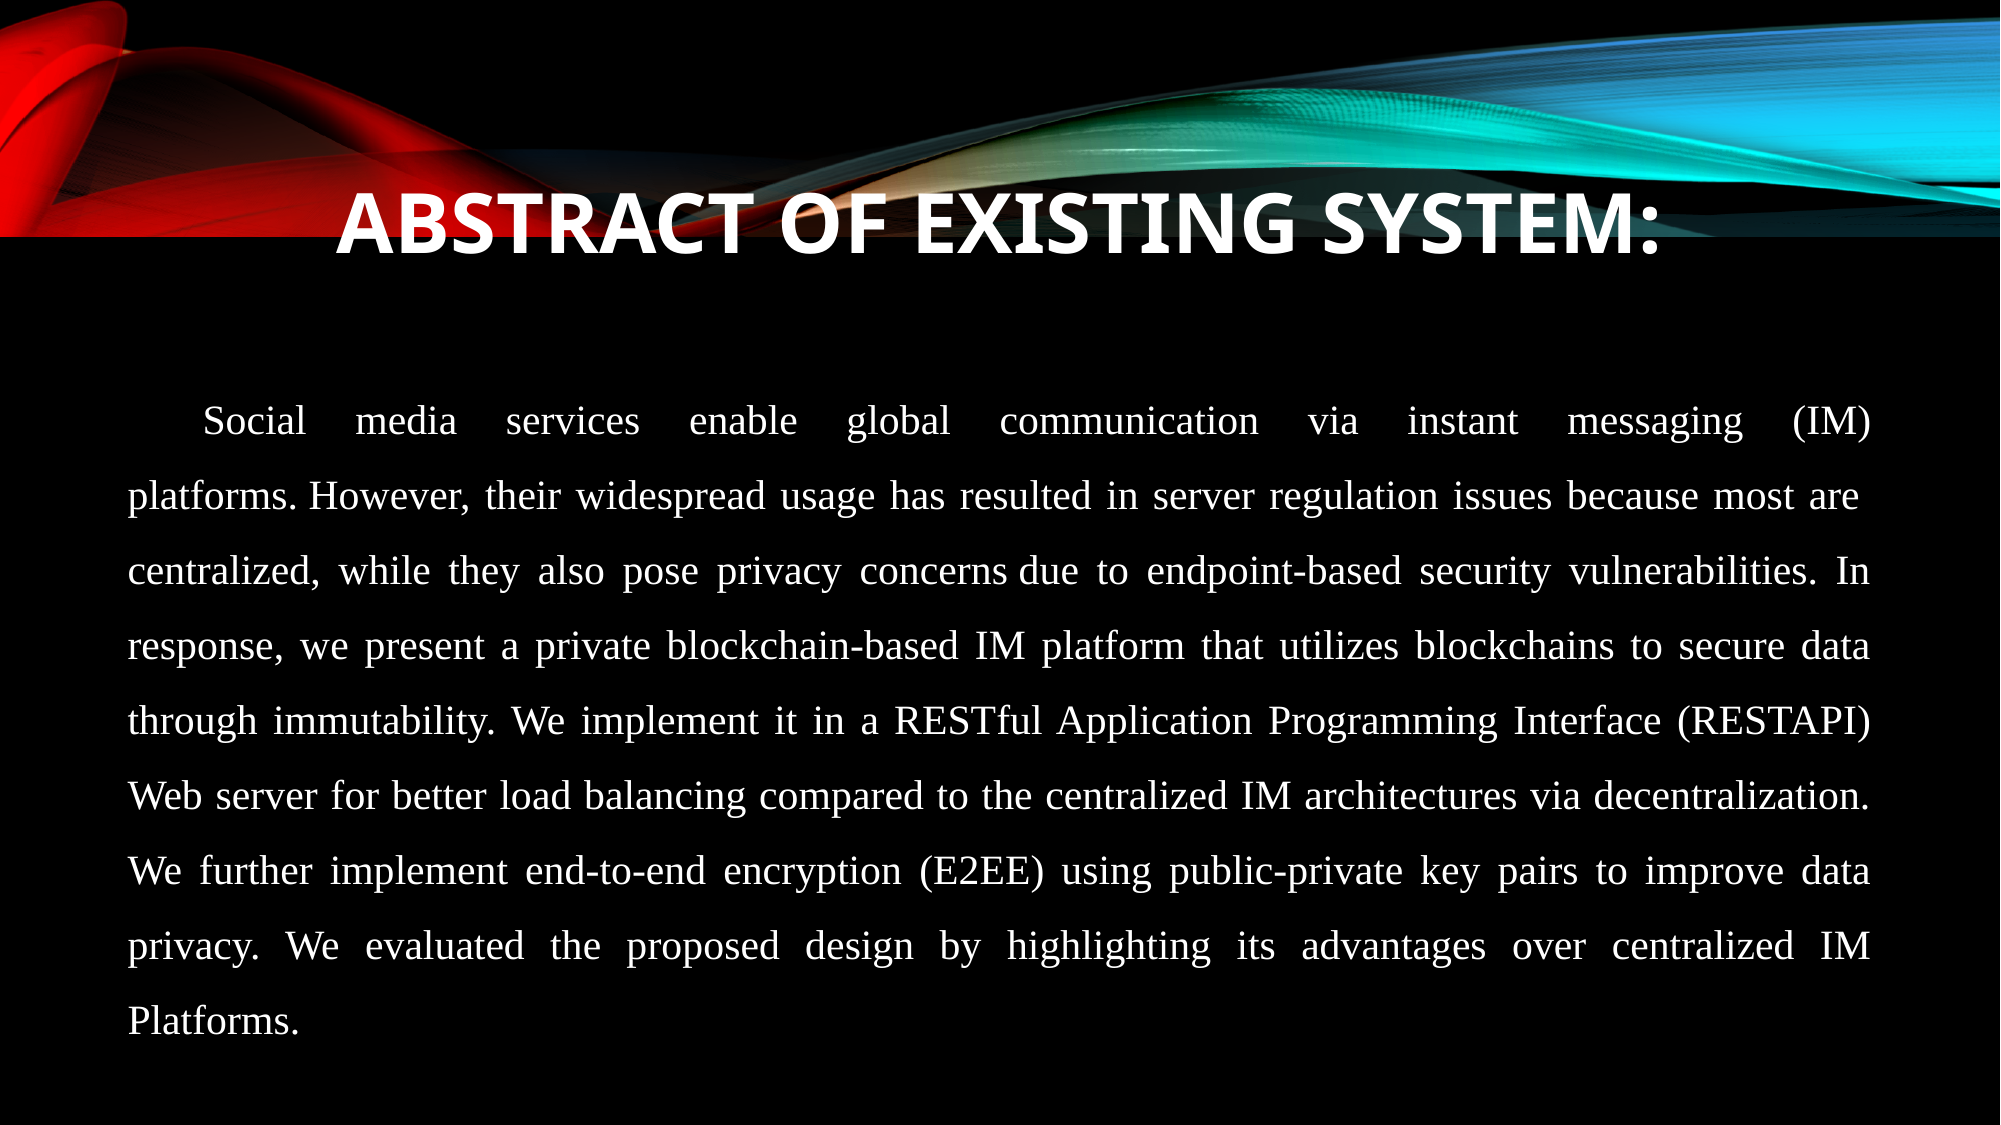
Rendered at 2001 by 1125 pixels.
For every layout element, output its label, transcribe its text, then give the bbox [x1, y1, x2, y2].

picture [0, 0, 2000, 237]
title ABSTRACT OF EXISTING SYSTEM: [112, 170, 1888, 360]
list Social media services enable global communication via instant messaging (IM) platforms. However, their widespread usage has resulted in server regulation issues because most are centralized, while they also pose privacy concerns due to endpoint-based security vulnerabilities. In response, we present a private blockchain-based IM platform that utilizes blockchains to secure data through immutability. We implement it in a RESTful Application Programming Interface (RESTAPI) Web server for better load balancing compared to the centralized IM architectures via decentralization. We further implement end-to-end encryption (E2EE) using public-private key pairs to improve data privacy. We evaluated the proposed design by highlighting its advantages over centralized IM Platforms. [112, 360, 1888, 1021]
